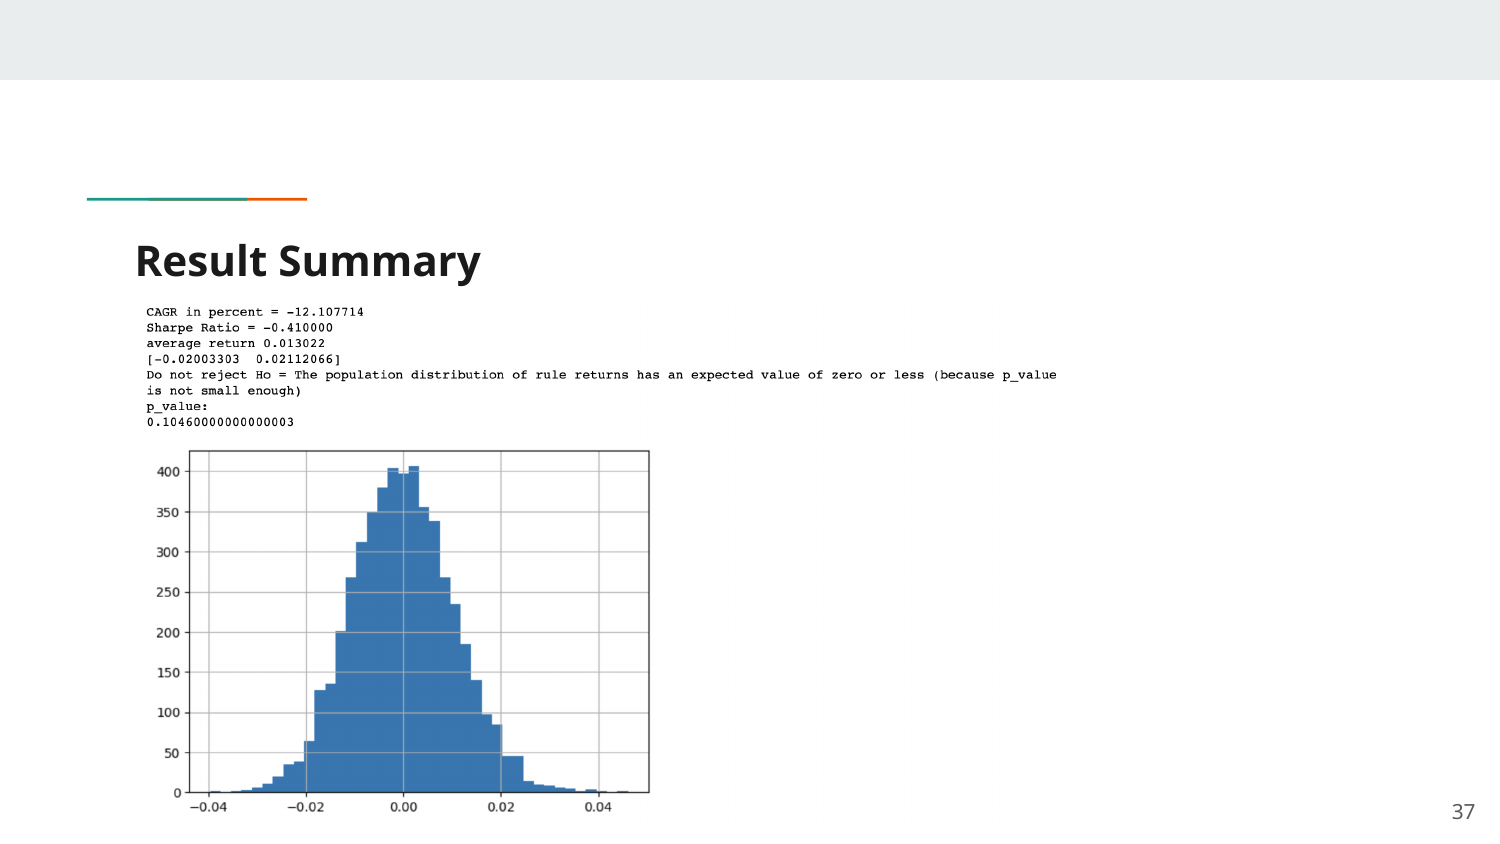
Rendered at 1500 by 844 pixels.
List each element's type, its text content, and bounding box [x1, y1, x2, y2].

slide_number ‹#› [1400, 779, 1491, 844]
title Result Summary [119, 216, 1381, 305]
picture [131, 303, 1062, 828]
